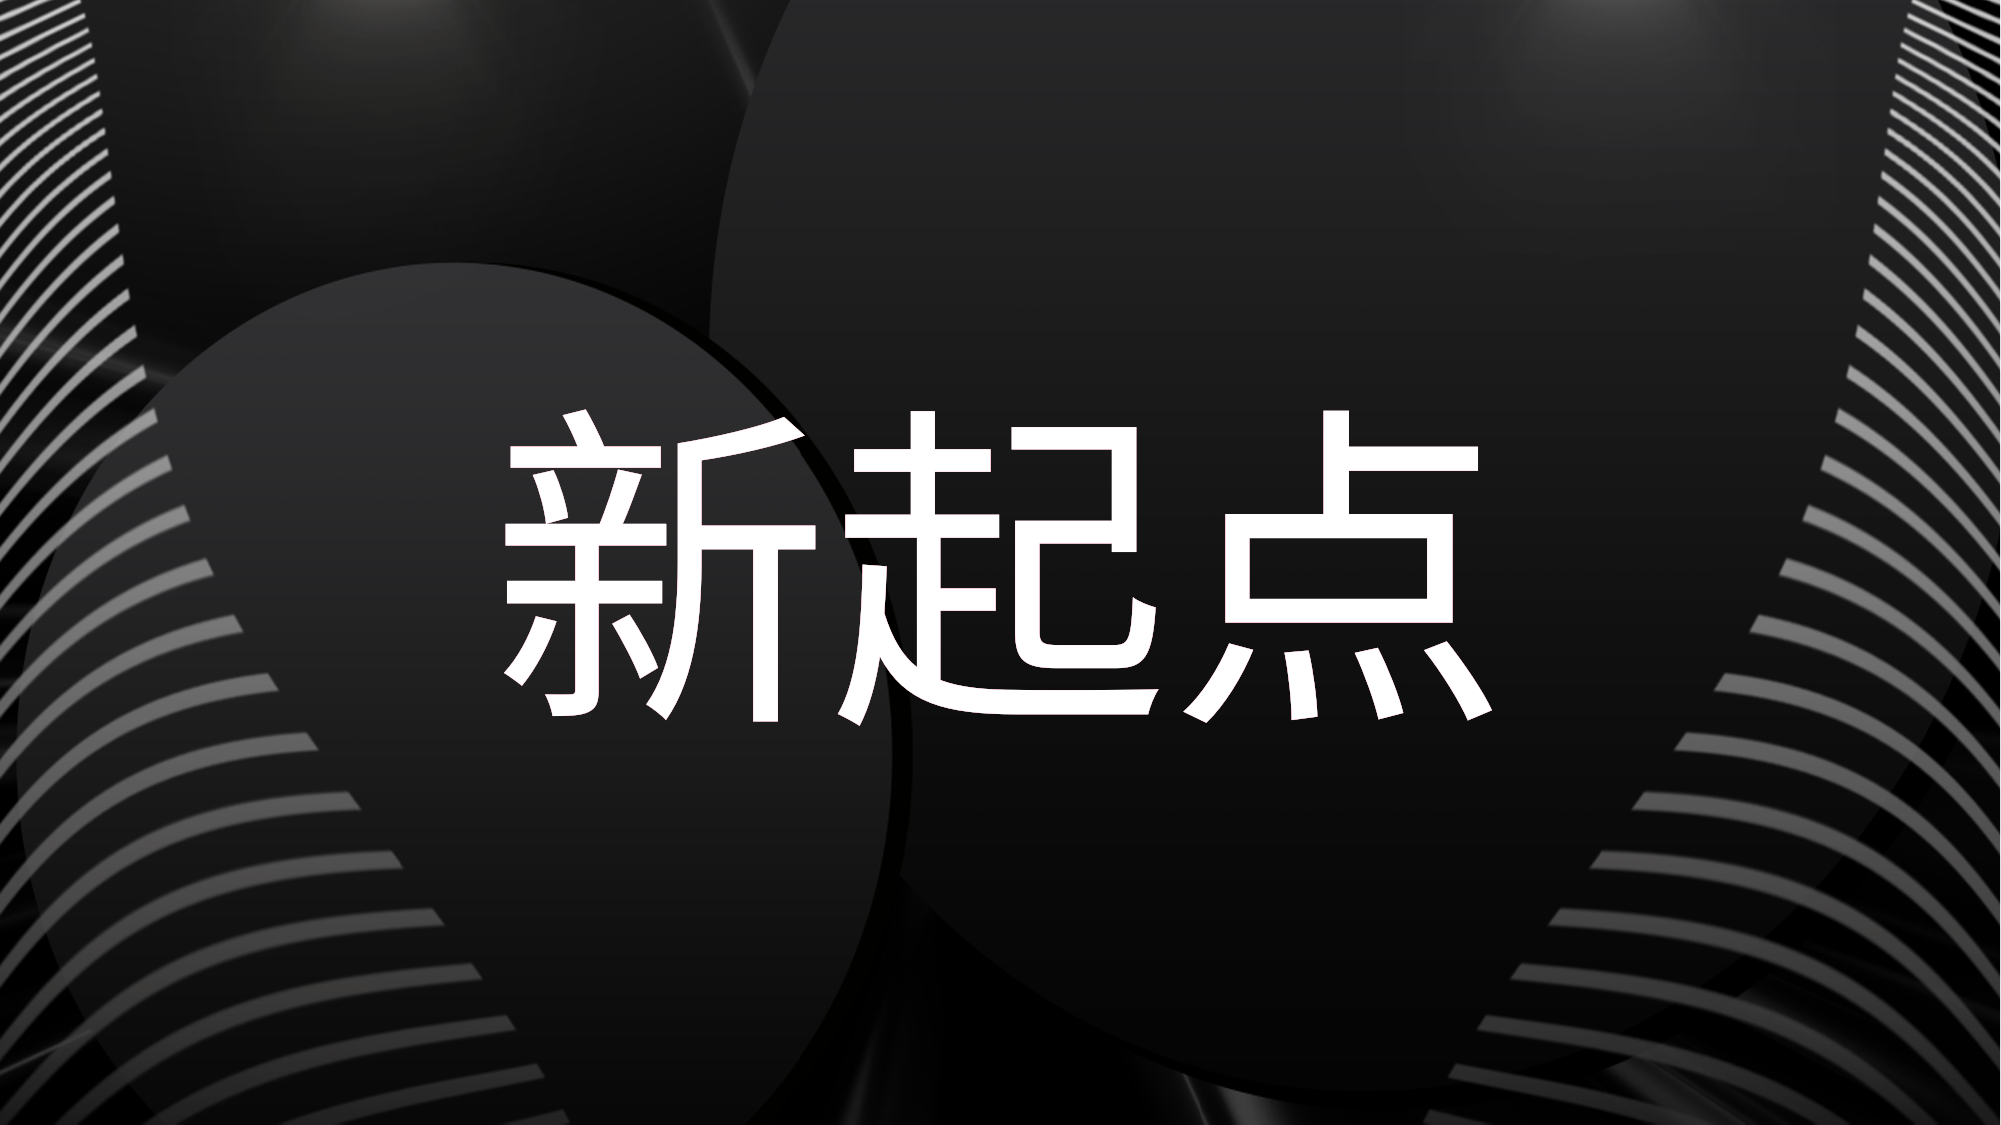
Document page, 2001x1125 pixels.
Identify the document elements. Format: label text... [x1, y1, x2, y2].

picture [0, 0, 2001, 1125]
text_box 新起点 [166, 349, 1834, 772]
